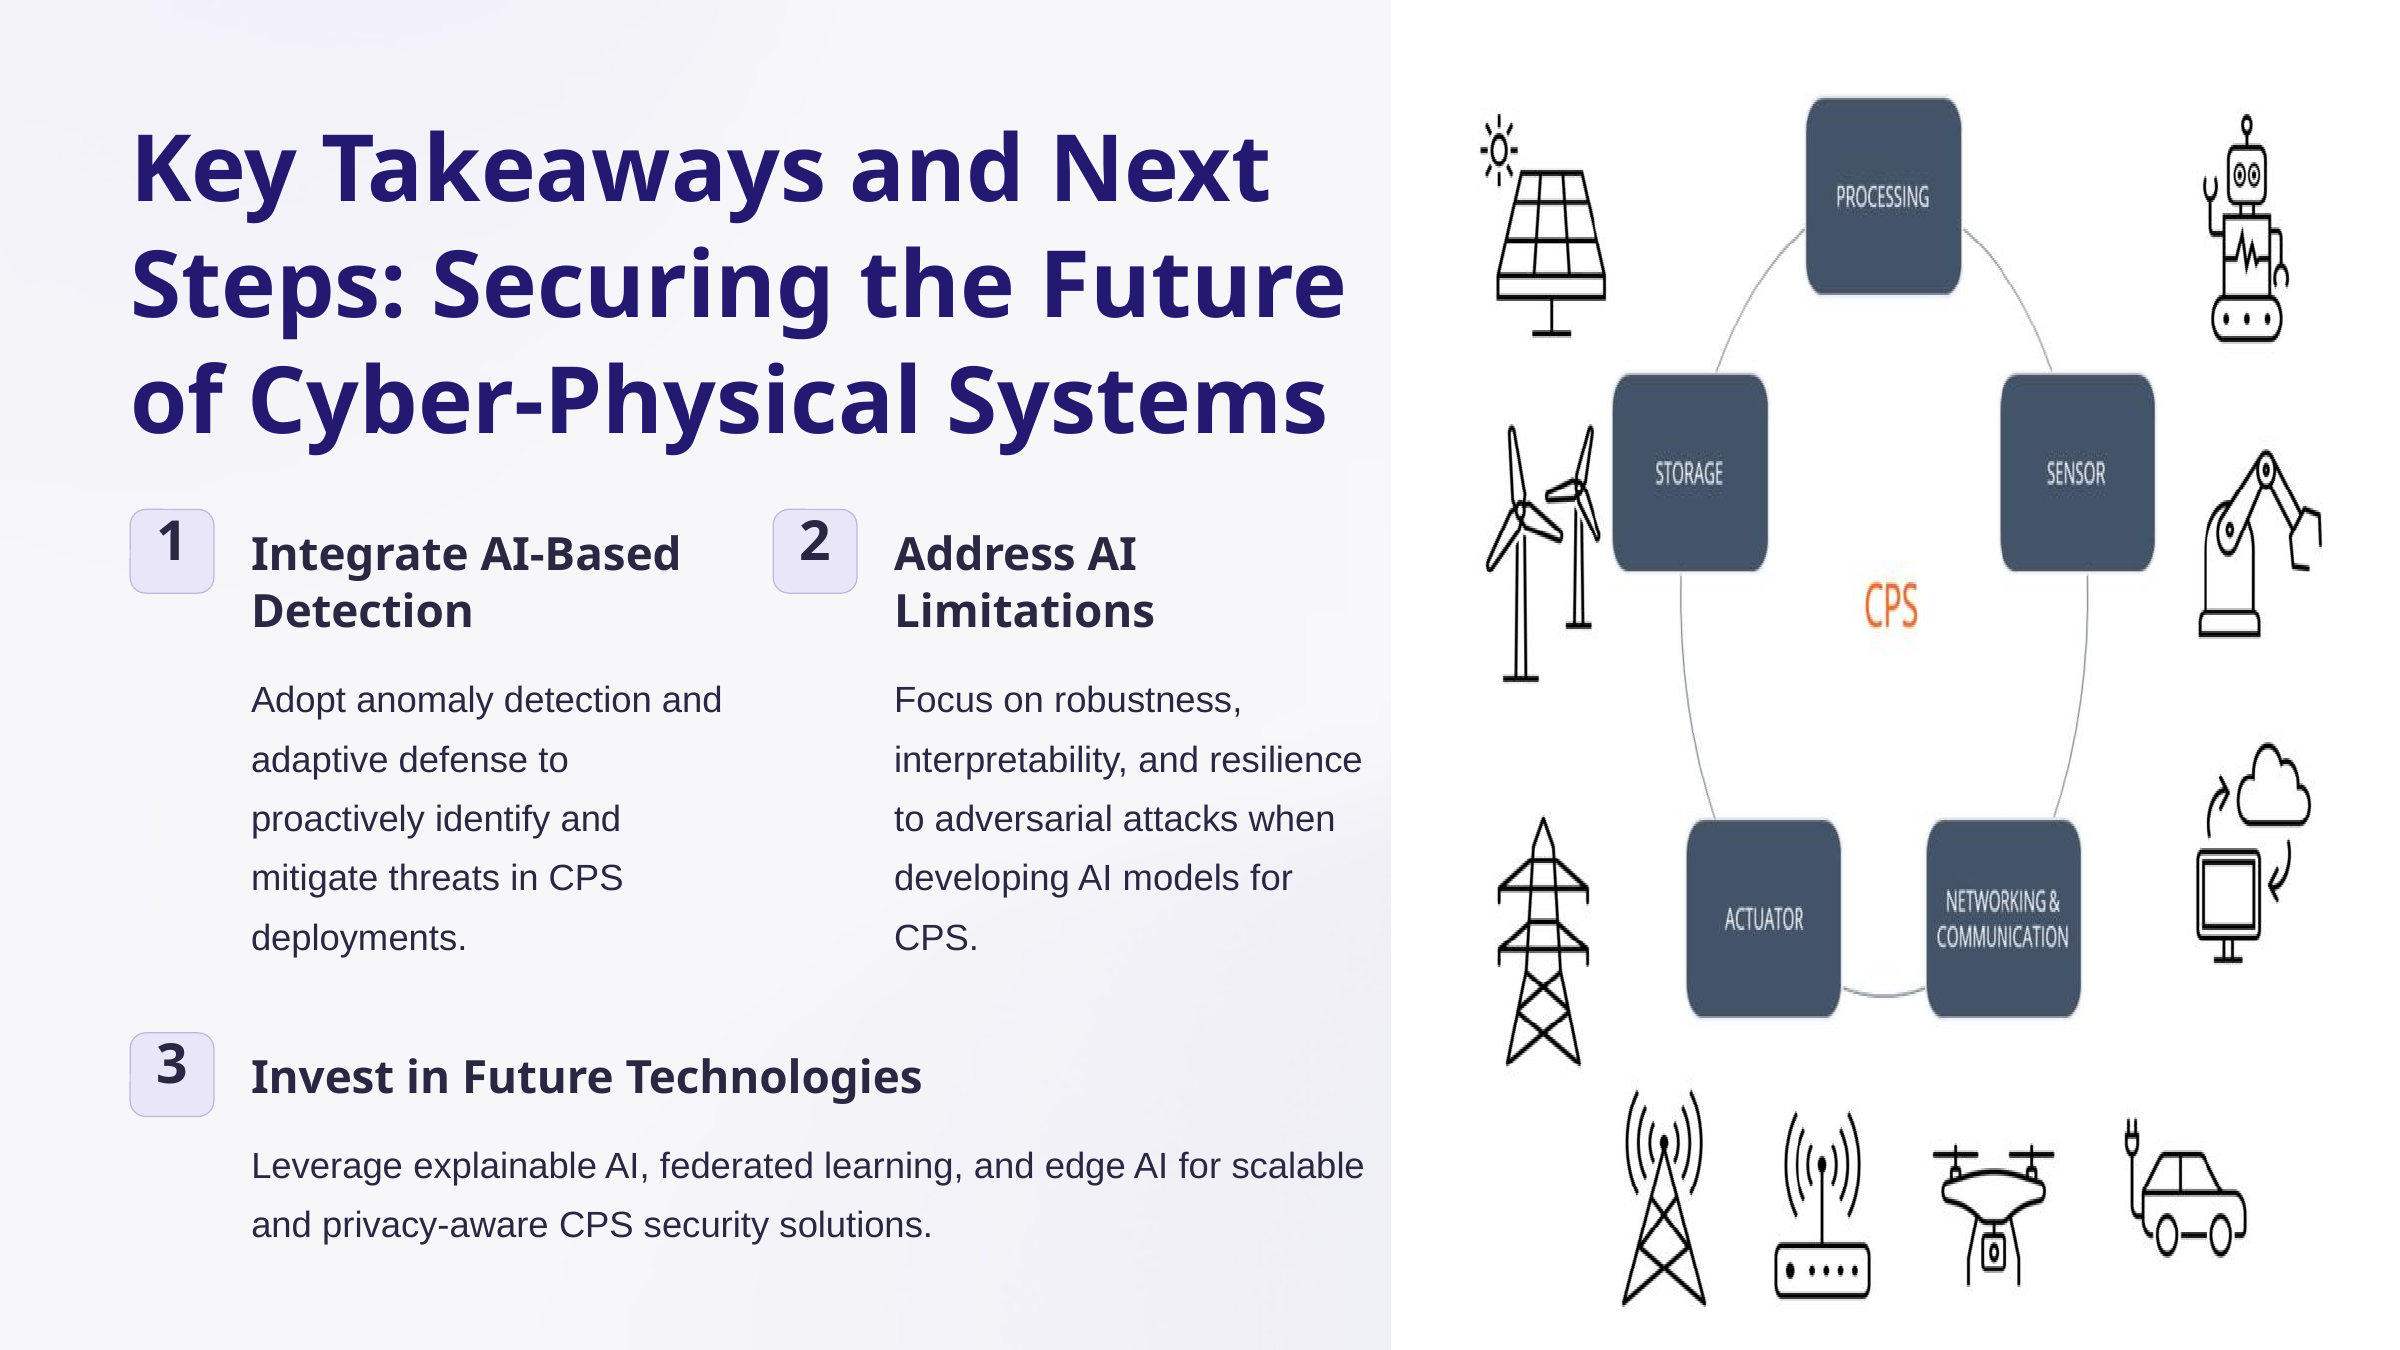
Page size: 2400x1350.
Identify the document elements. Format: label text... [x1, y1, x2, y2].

picture [1391, 0, 2400, 1350]
text_box Integrate AI-Based Detection [251, 522, 727, 639]
text_box 2 [787, 516, 843, 587]
text_box Adopt anomaly detection and adaptive defense to proactively identify and mitigate threats in CPS deployments. [251, 660, 727, 959]
text_box Key Takeaways and Next Steps: Securing the Future of Cyber-Physical Systems [130, 104, 1370, 454]
text_box 1 [144, 516, 200, 587]
text_box [130, 1032, 214, 1117]
text_box Leverage explainable AI, federated learning, and edge AI for scalable and privacy-aware CPS security solutions. [251, 1126, 1370, 1246]
text_box Focus on robustness, interpretability, and resilience to adversarial attacks when developing AI models for CPS. [894, 660, 1370, 959]
text_box [130, 509, 214, 594]
text_box 3 [144, 1039, 200, 1110]
text_box Invest in Future Technologies [251, 1045, 876, 1104]
text_box Address AI Limitations [894, 522, 1370, 639]
text_box [773, 509, 857, 594]
